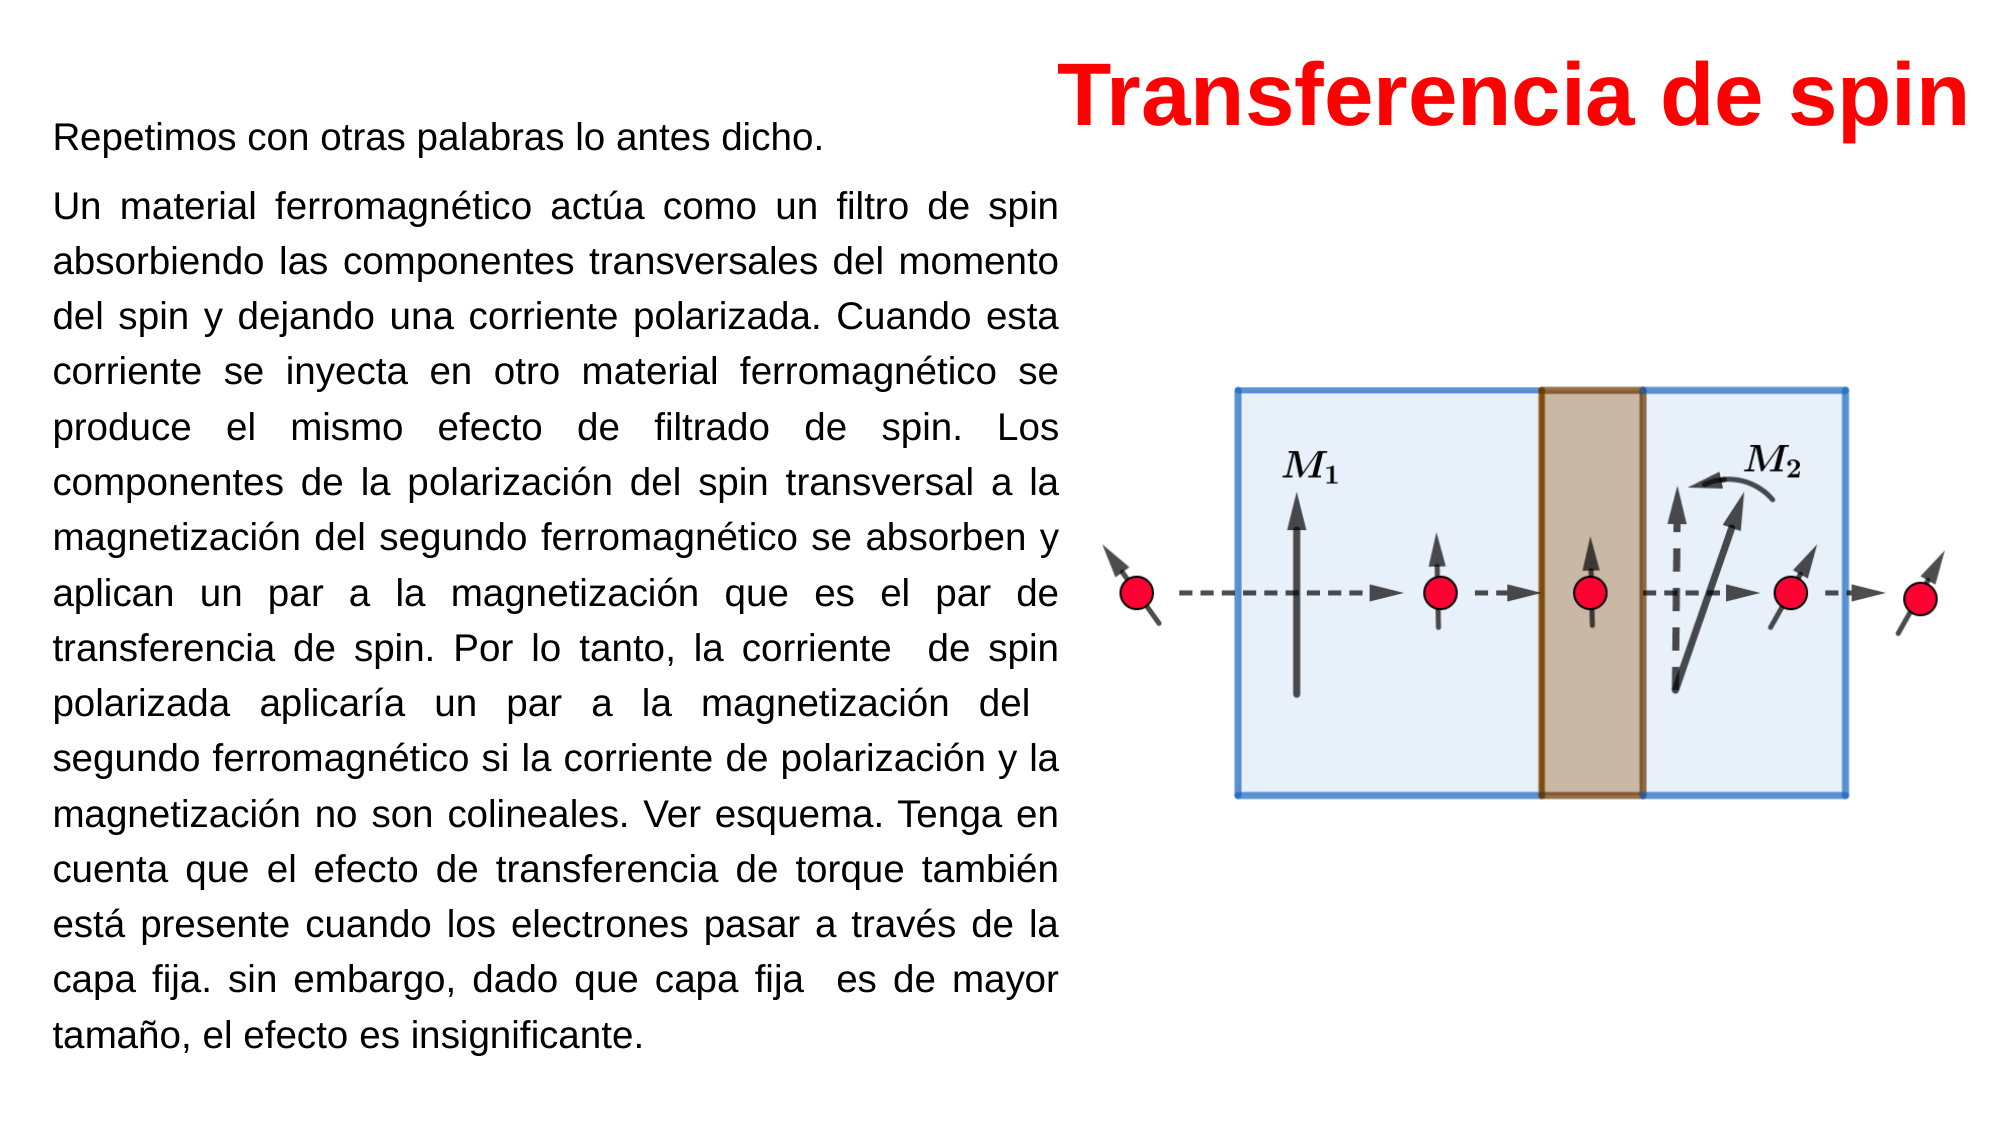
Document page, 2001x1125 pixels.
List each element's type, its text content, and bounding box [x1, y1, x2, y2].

list Repetimos con otras palabras lo antes dicho. Un material ferromagnético actúa como un filtro de spin absorbiendo las componentes transversales del momento del spin y dejando una corriente polarizada. Cuando esta corriente se inyecta en otro material ferromagnético se produce el mismo efecto de filtrado de spin. Los componentes de la polarización del spin transversal a la magnetización del segundo ferromagnético se absorben y aplican un par a la magnetización que es el par de transferencia de spin. Por lo tanto, la corriente de spin polarizada aplicaría un par a la magnetización del segundo ferromagnético si la corriente de polarización y la magnetización no son colineales. Ver esquema. Tenga en cuenta que el efecto de transferencia de torque también está presente cuando los electrones pasar a través de la capa fija. sin embargo, dado que capa fija es de mayor tamaño, el efecto es insignificante. [37, 95, 1075, 1090]
picture [1077, 362, 1963, 835]
title Transferencia de spin [1042, 35, 2000, 158]
